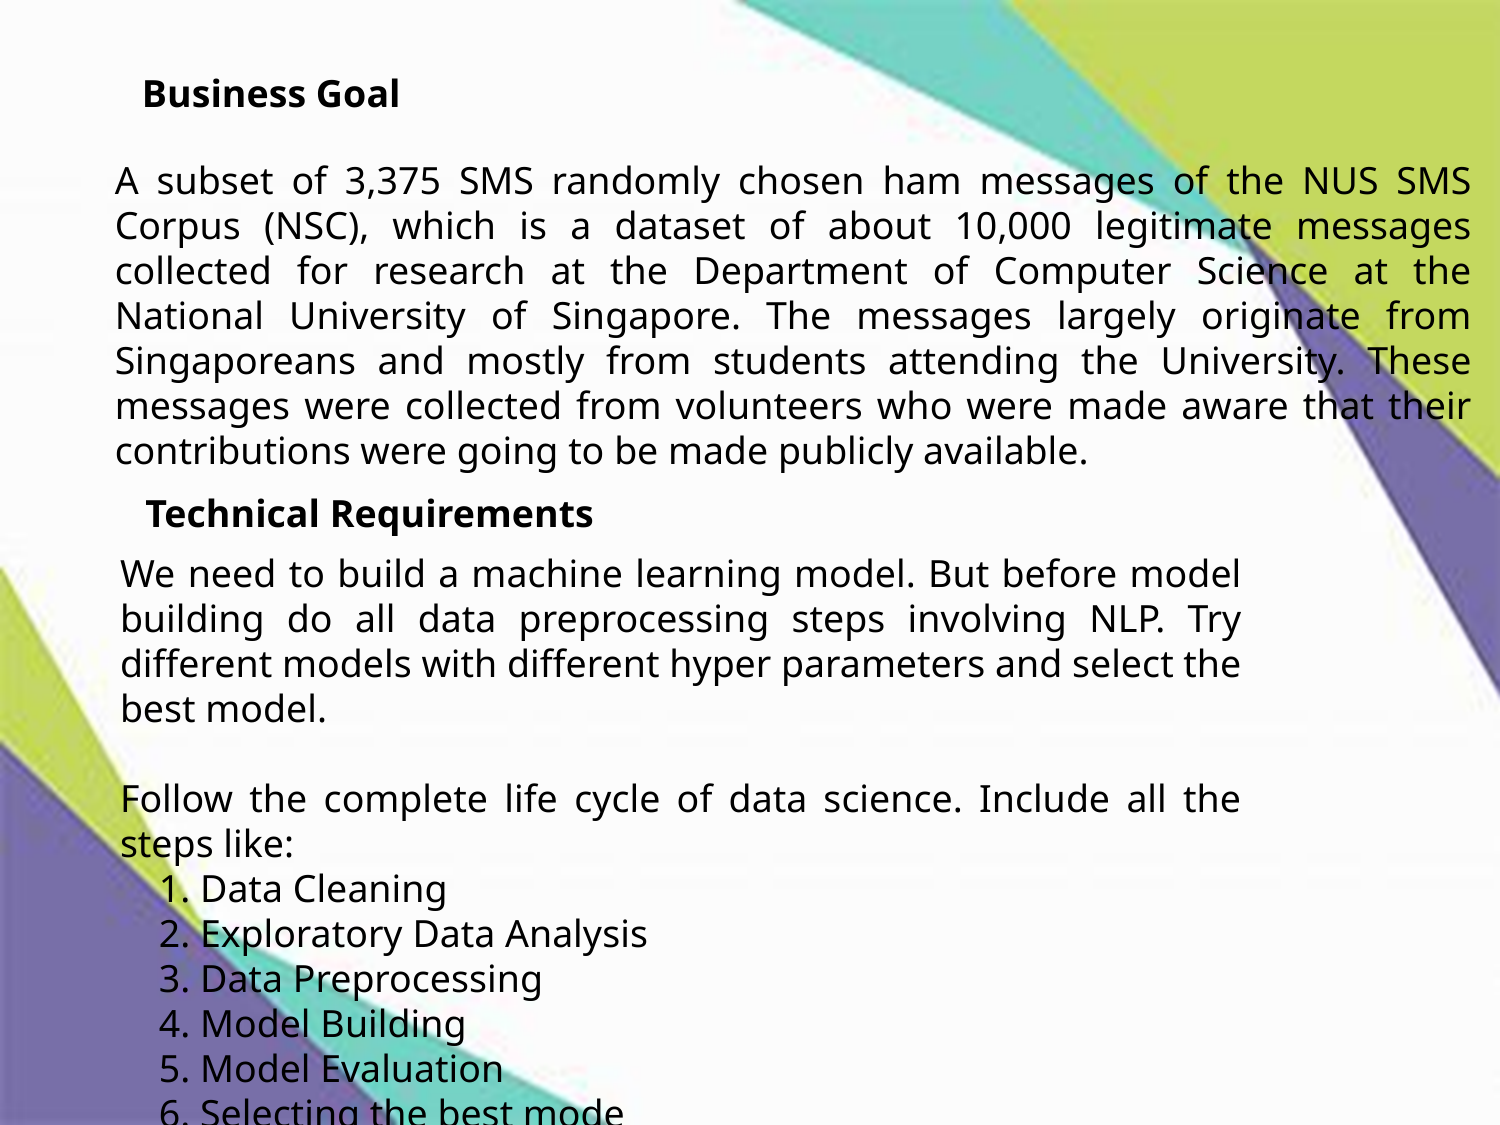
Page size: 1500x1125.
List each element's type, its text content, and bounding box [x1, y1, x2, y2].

text_box Technical Requirements [130, 482, 610, 542]
text_box We need to build a machine learning model. But before model building do all data preprocessing steps involving NLP. Try different models with different hyper parameters and select the best model. Follow the complete life cycle of data science. Include all the steps like: 1. Data Cleaning 2. Exploratory Data Analysis 3. Data Preprocessing 4. Model Building 5. Model Evaluation 6. Selecting the best mode [105, 542, 1258, 1125]
picture [0, 0, 1500, 1125]
text_box Business Goal [127, 62, 417, 123]
text_box A subset of 3,375 SMS randomly chosen ham messages of the NUS SMS Corpus (NSC), which is a dataset of about 10,000 legitimate messages collected for research at the Department of Computer Science at the National University of Singapore. The messages largely originate from Singaporeans and mostly from students attending the University. These messages were collected from volunteers who were made aware that their contributions were going to be made publicly available. [99, 149, 1488, 480]
